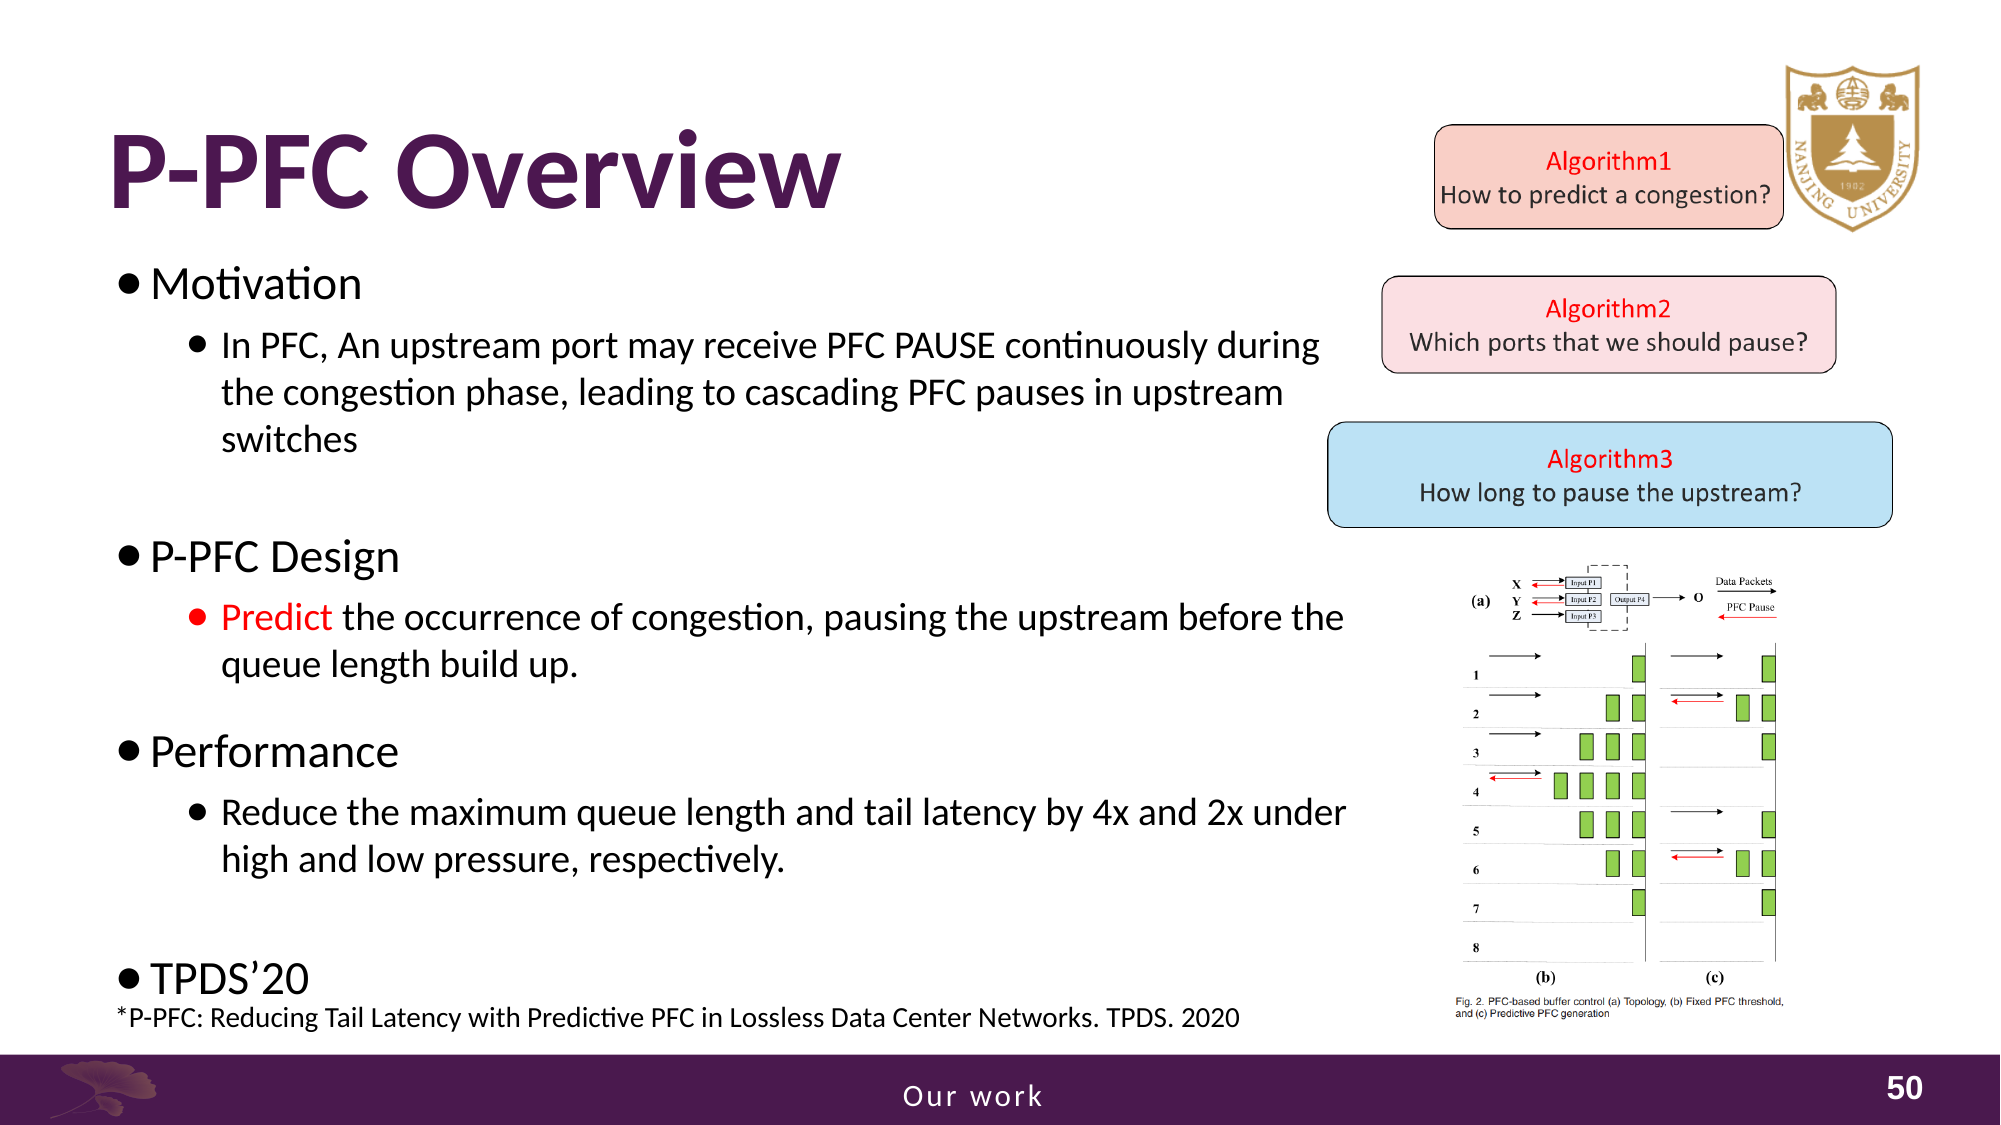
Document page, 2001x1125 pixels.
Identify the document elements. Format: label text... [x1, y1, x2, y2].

picture [15, 1044, 196, 1125]
picture [1452, 562, 1787, 1026]
text_box *P-PFC: Reducing Tail Latency with Predictive PFC in Lossless Data Center Networks. TPDS. 2020 [99, 990, 1284, 1041]
slide_number 50 [1495, 1060, 1939, 1113]
text_box P-PFC Overview [93, 88, 1254, 239]
picture [1327, 47, 1939, 528]
list Our work [888, 1056, 1112, 1122]
list Motivation In PFC, An upstream port may receive PFC PAUSE continuously during the congestion phase, leading to cascading PFC pauses in upstream switches P-PFC Design Predict the occurrence of congestion, pausing the upstream before the queue length build up. Performance Reduce the maximum queue length and tail latency by 4x and 2x under high and low pressure, respectively. TPDS’20 [99, 244, 1364, 1026]
